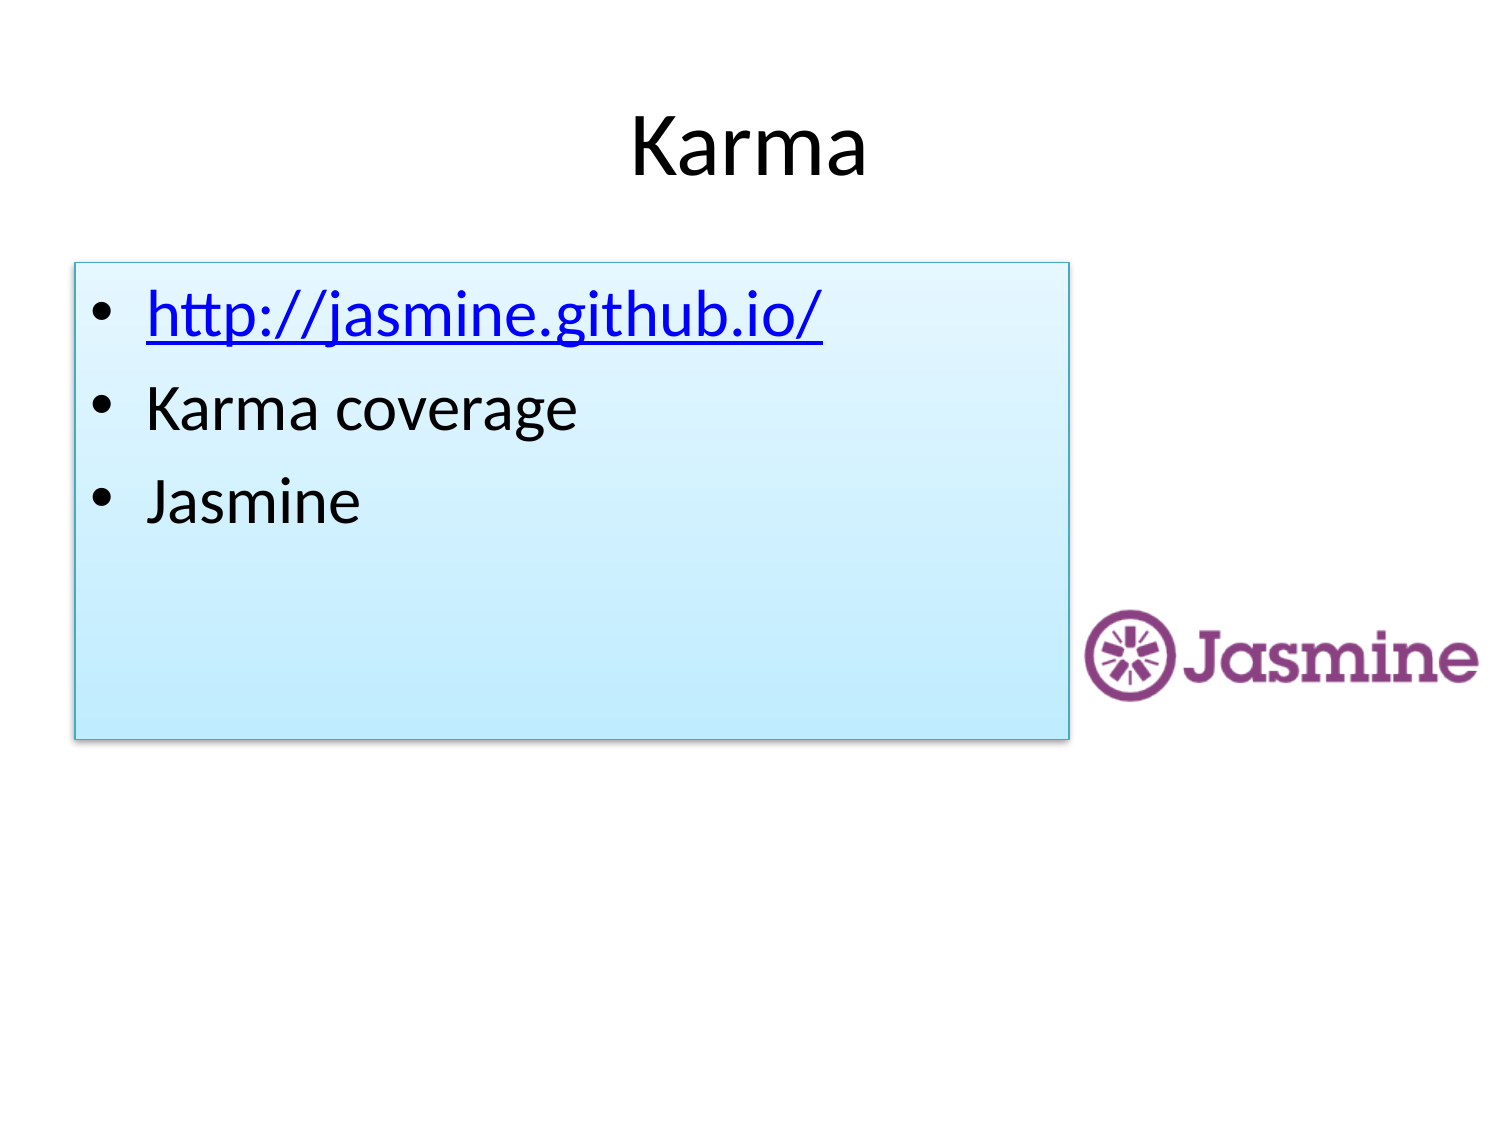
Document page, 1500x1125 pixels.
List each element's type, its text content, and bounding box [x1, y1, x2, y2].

picture [1073, 597, 1500, 716]
list http://jasmine.github.io/ Karma coverage Jasmine [74, 262, 1070, 740]
title Karma [75, 45, 1425, 233]
